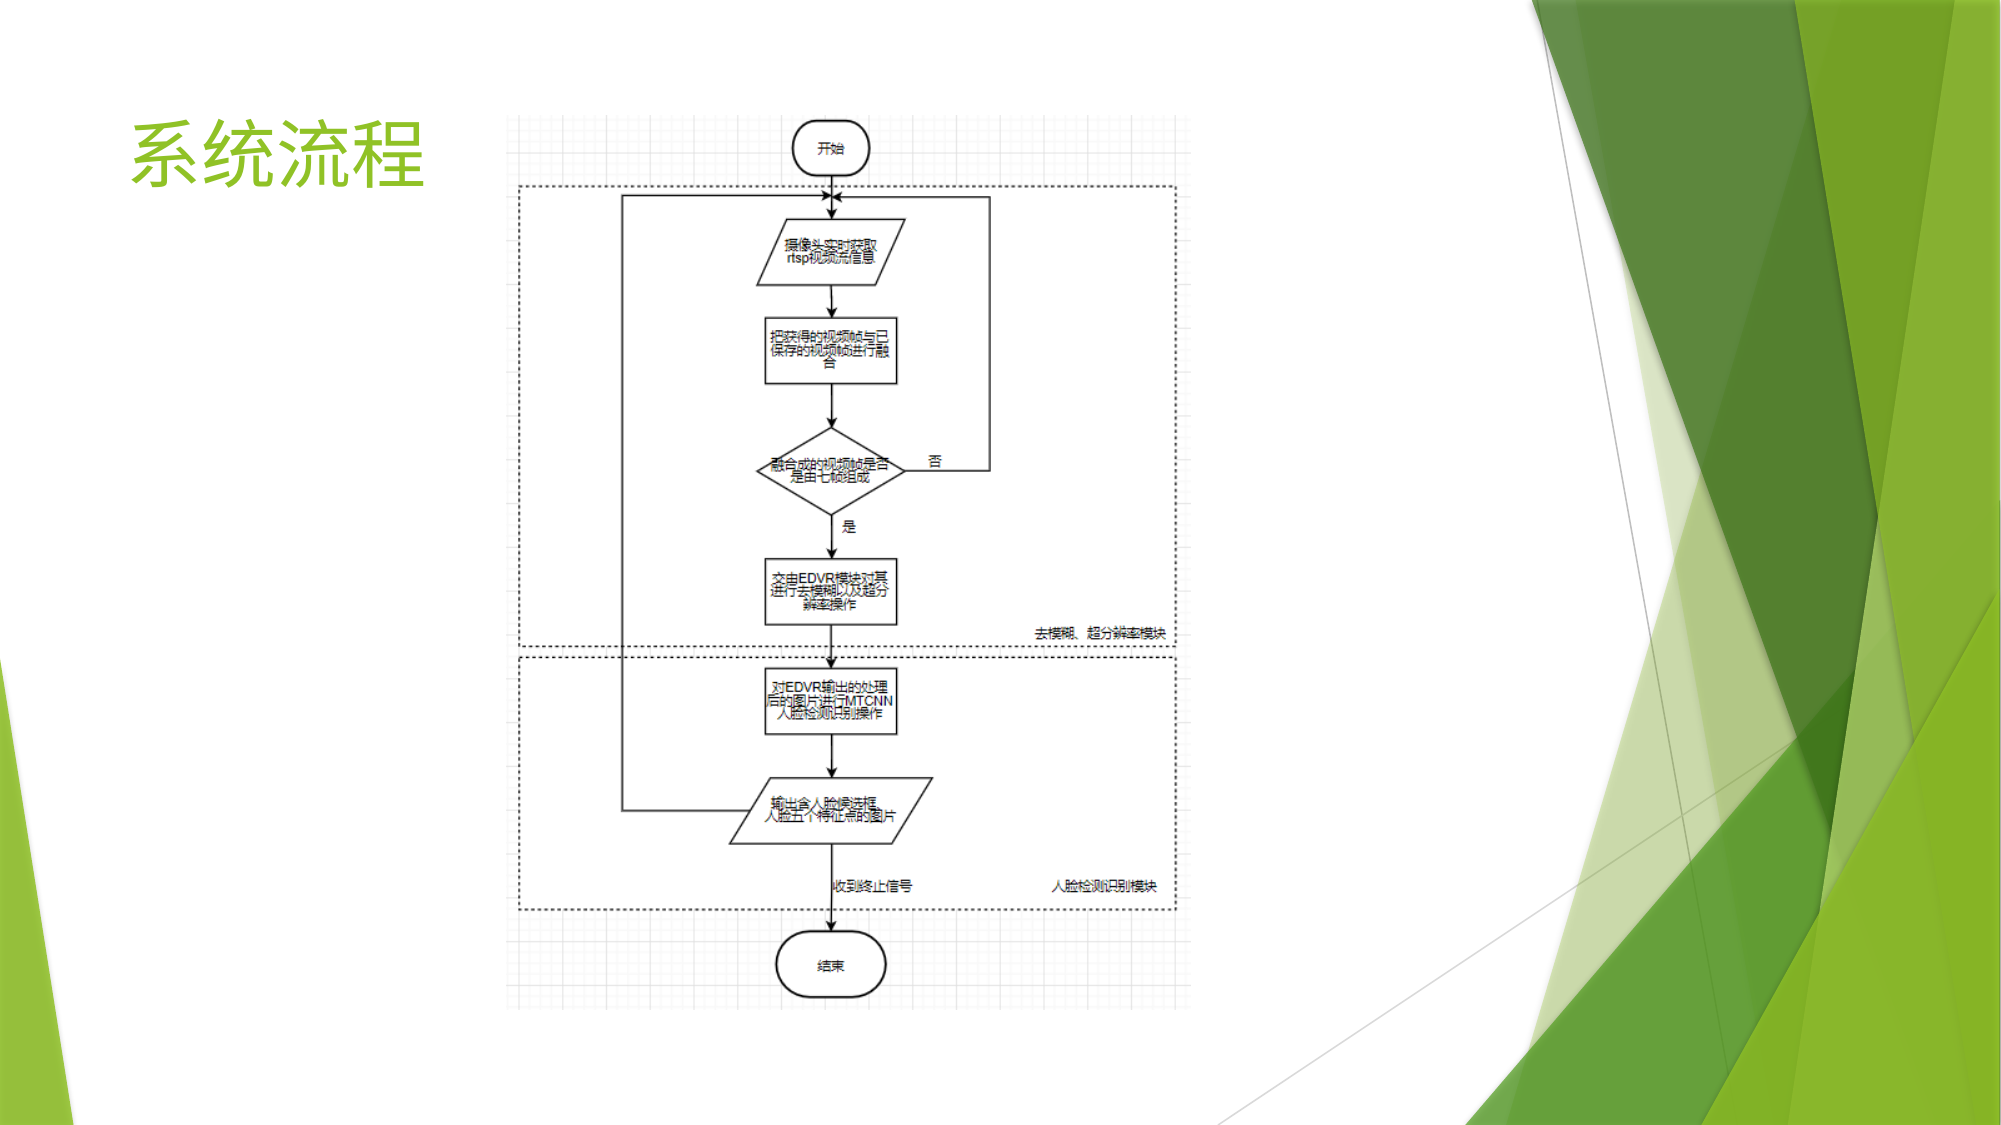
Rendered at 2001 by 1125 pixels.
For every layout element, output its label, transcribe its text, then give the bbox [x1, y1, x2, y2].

picture [505, 115, 1192, 1010]
title 系统流程 [111, 99, 1522, 213]
